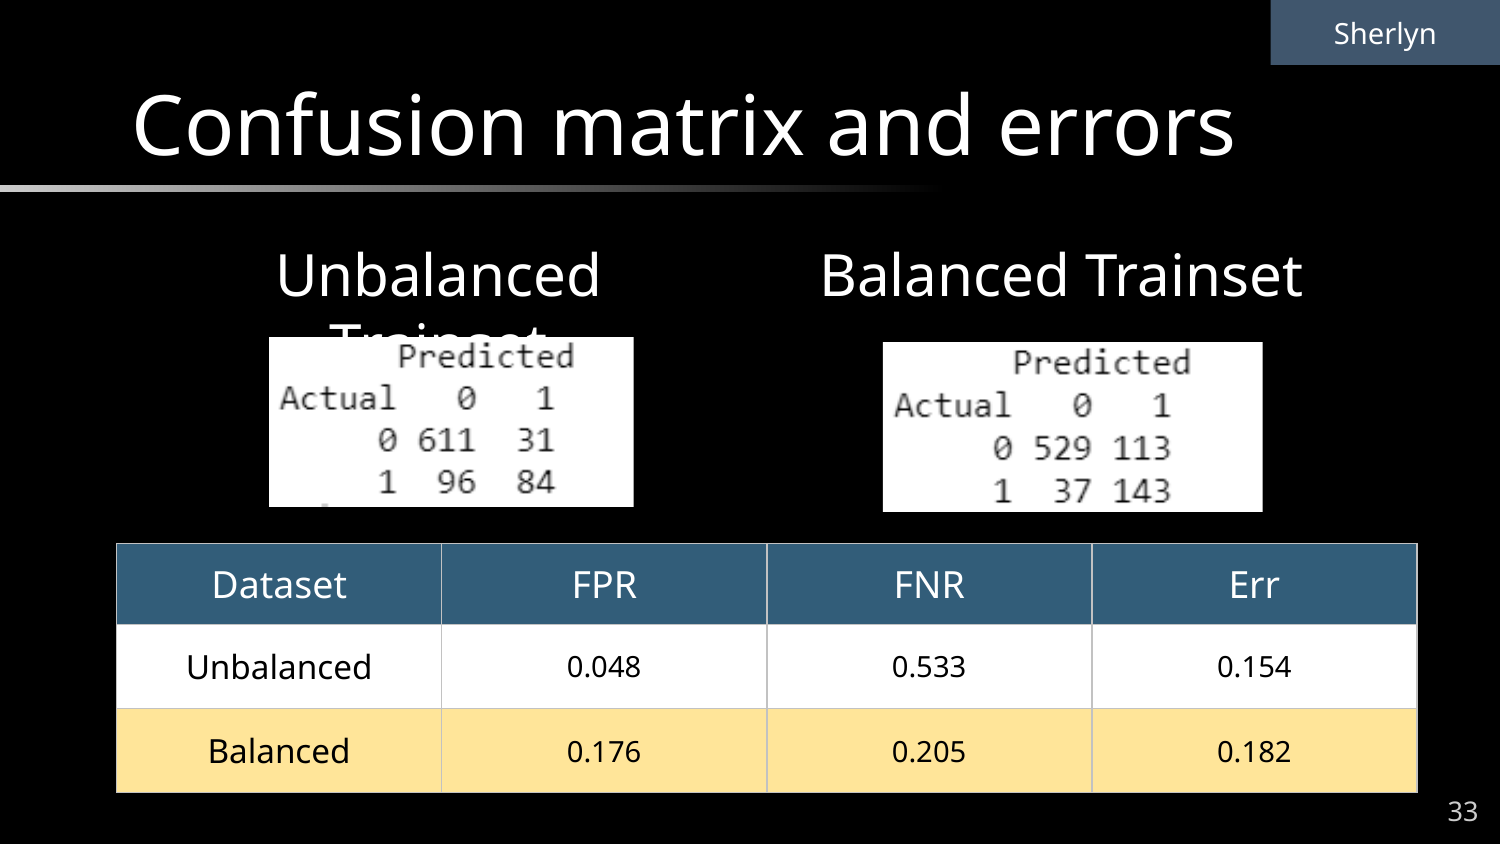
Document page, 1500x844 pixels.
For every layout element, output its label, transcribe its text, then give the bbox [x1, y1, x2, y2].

table_cell 0.048 [442, 625, 766, 708]
table_cell Unbalanced [117, 625, 441, 708]
table_header Err [1093, 544, 1416, 624]
table_cell 0.176 [442, 709, 766, 792]
table_cell Balanced [117, 709, 441, 792]
slide_number 33 [1403, 779, 1494, 844]
title Confusion matrix and errors [116, 56, 1384, 152]
table_cell 0.154 [1093, 625, 1416, 708]
table_header Dataset [117, 544, 441, 624]
table_cell 0.182 [1093, 709, 1416, 792]
title Unbalanced Trainset [158, 222, 719, 321]
title Balanced Trainset [781, 222, 1342, 321]
picture [268, 336, 634, 507]
table_header FPR [442, 544, 766, 624]
table_cell 0.533 [768, 625, 1091, 708]
table_header FNR [768, 544, 1091, 624]
picture [882, 342, 1263, 512]
table_cell 0.205 [768, 709, 1091, 792]
text_box Sherlyn [1270, 0, 1500, 65]
